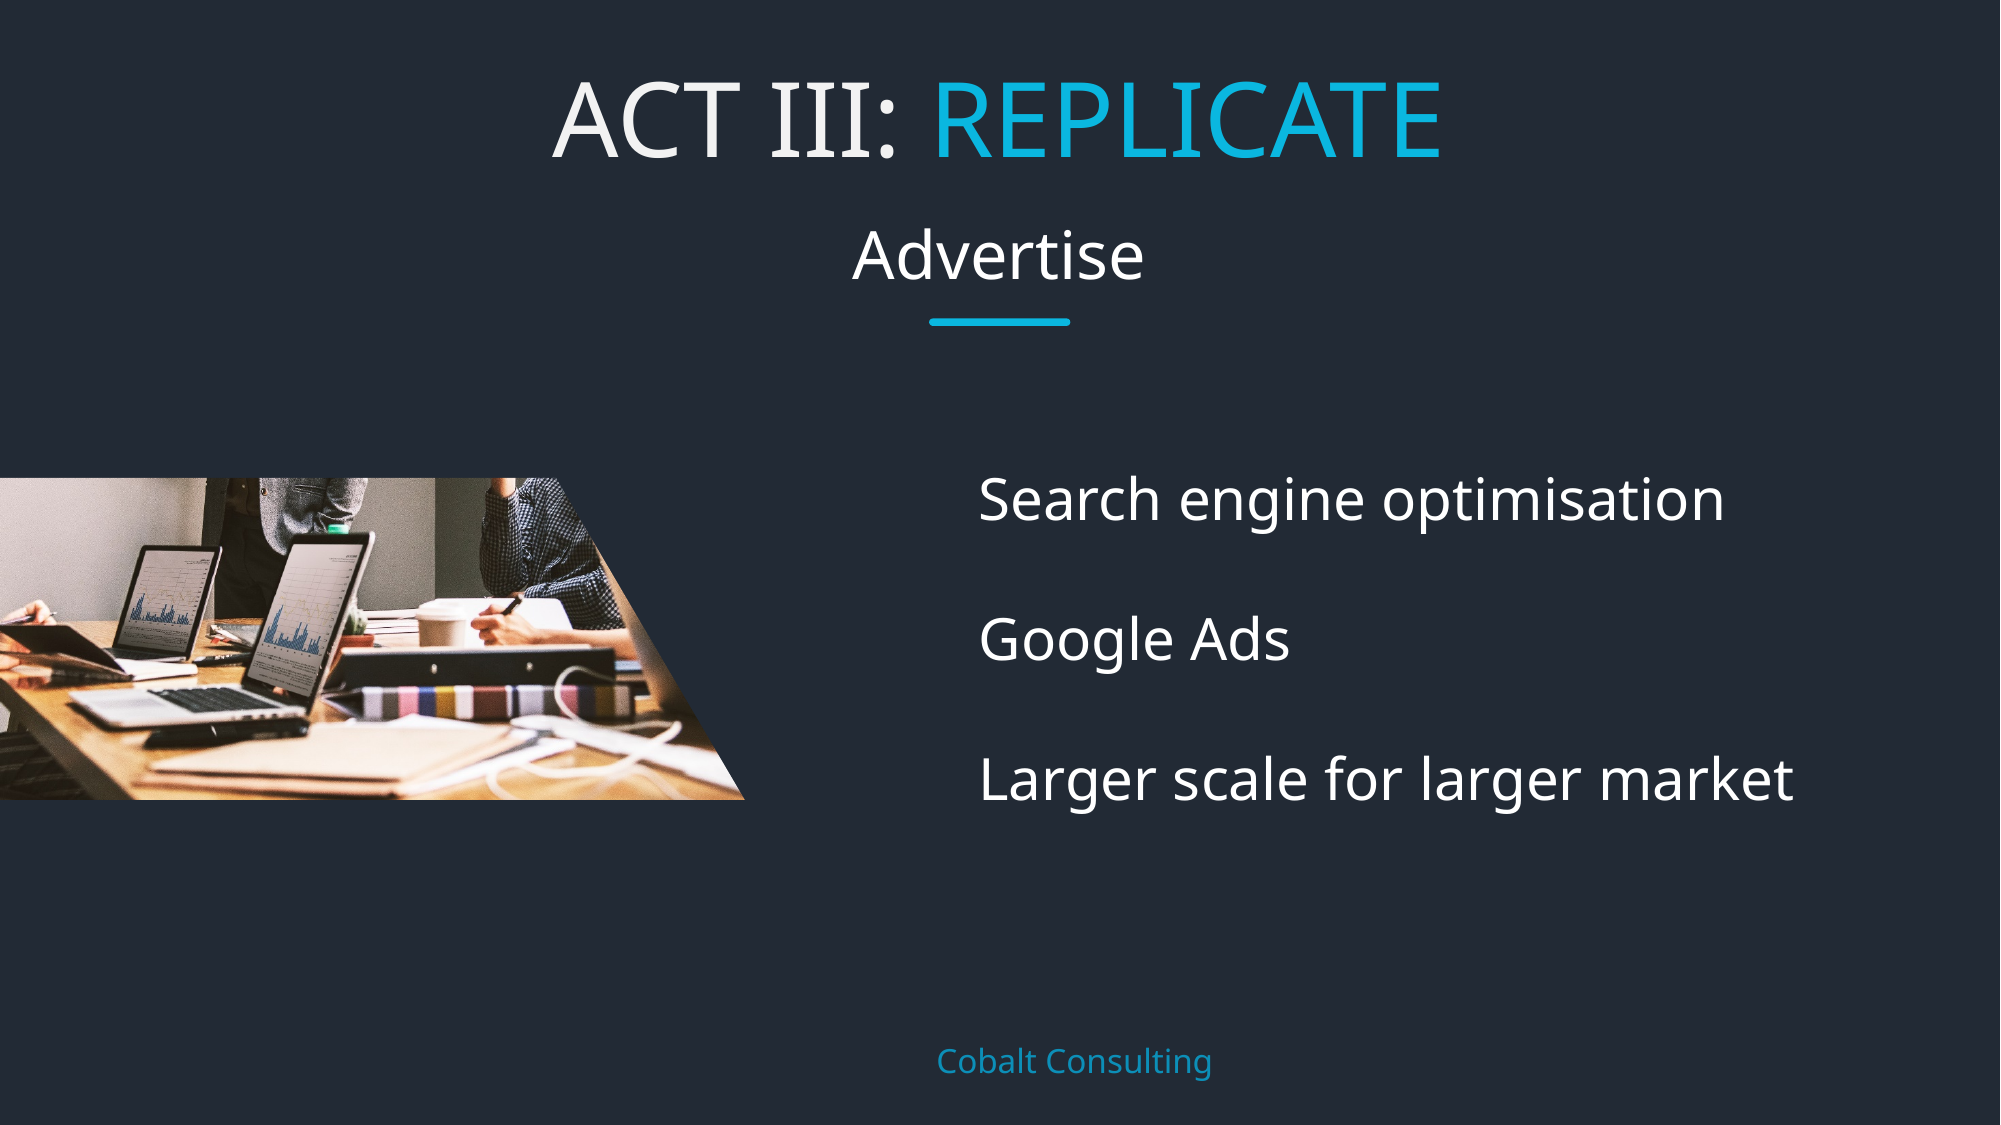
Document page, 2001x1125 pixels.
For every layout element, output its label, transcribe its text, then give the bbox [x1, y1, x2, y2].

text_box Cobalt Consulting [771, 1032, 1229, 1088]
text_box [927, 317, 1072, 327]
picture [0, 477, 745, 801]
text_box Advertise [744, 205, 1255, 301]
text_box ACT III: REPLICATE [537, 45, 1462, 186]
text_box Search engine optimisation Google Ads Larger scale for larger market [963, 454, 1967, 820]
